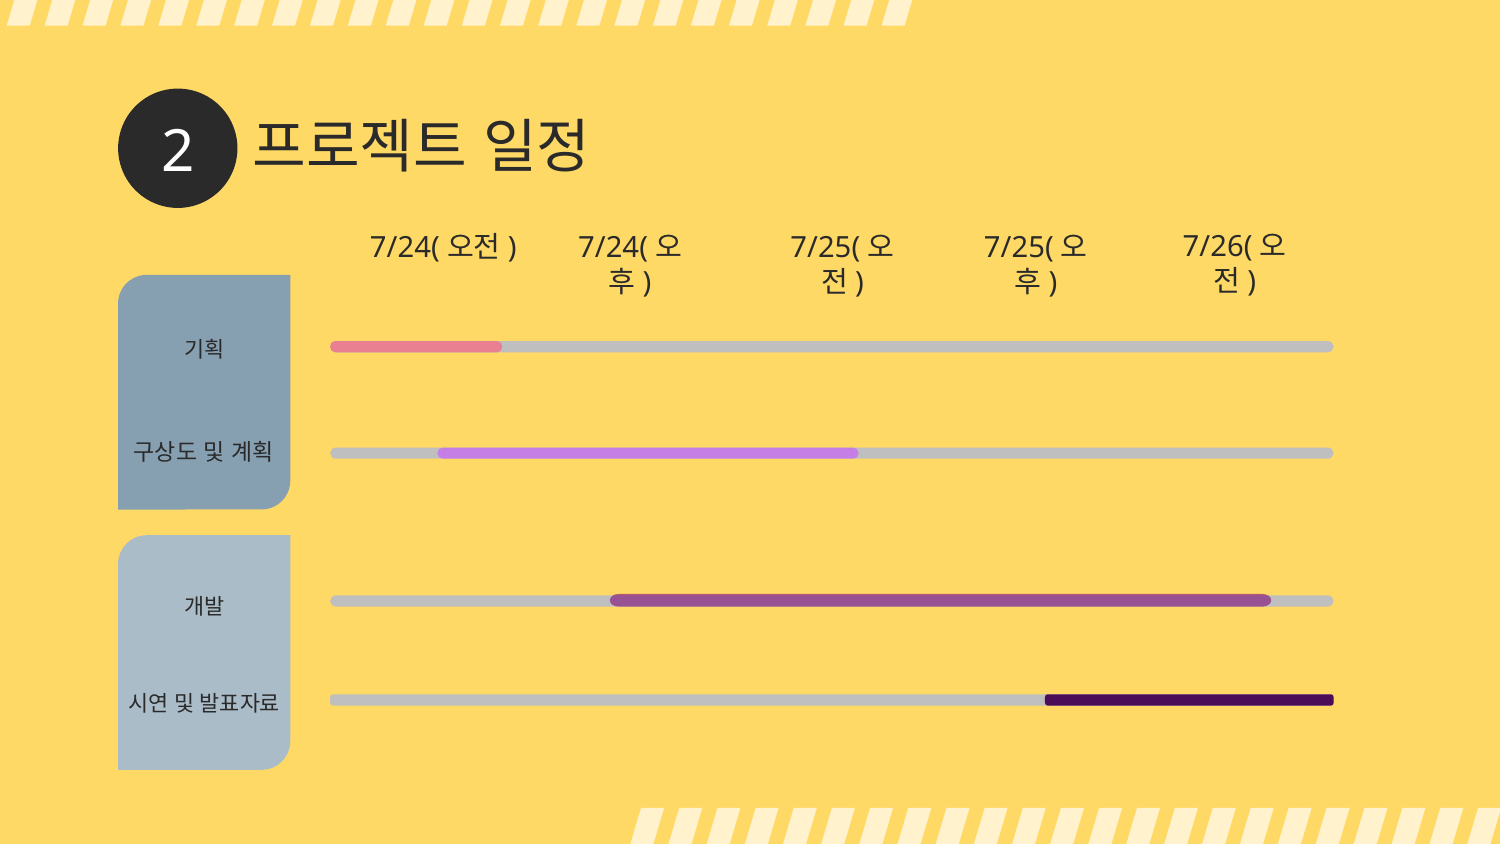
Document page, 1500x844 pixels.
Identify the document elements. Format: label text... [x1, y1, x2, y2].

title 프로젝트 일정 [237, 88, 1064, 200]
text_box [117, 227, 1334, 771]
text_box 2 [118, 88, 238, 208]
